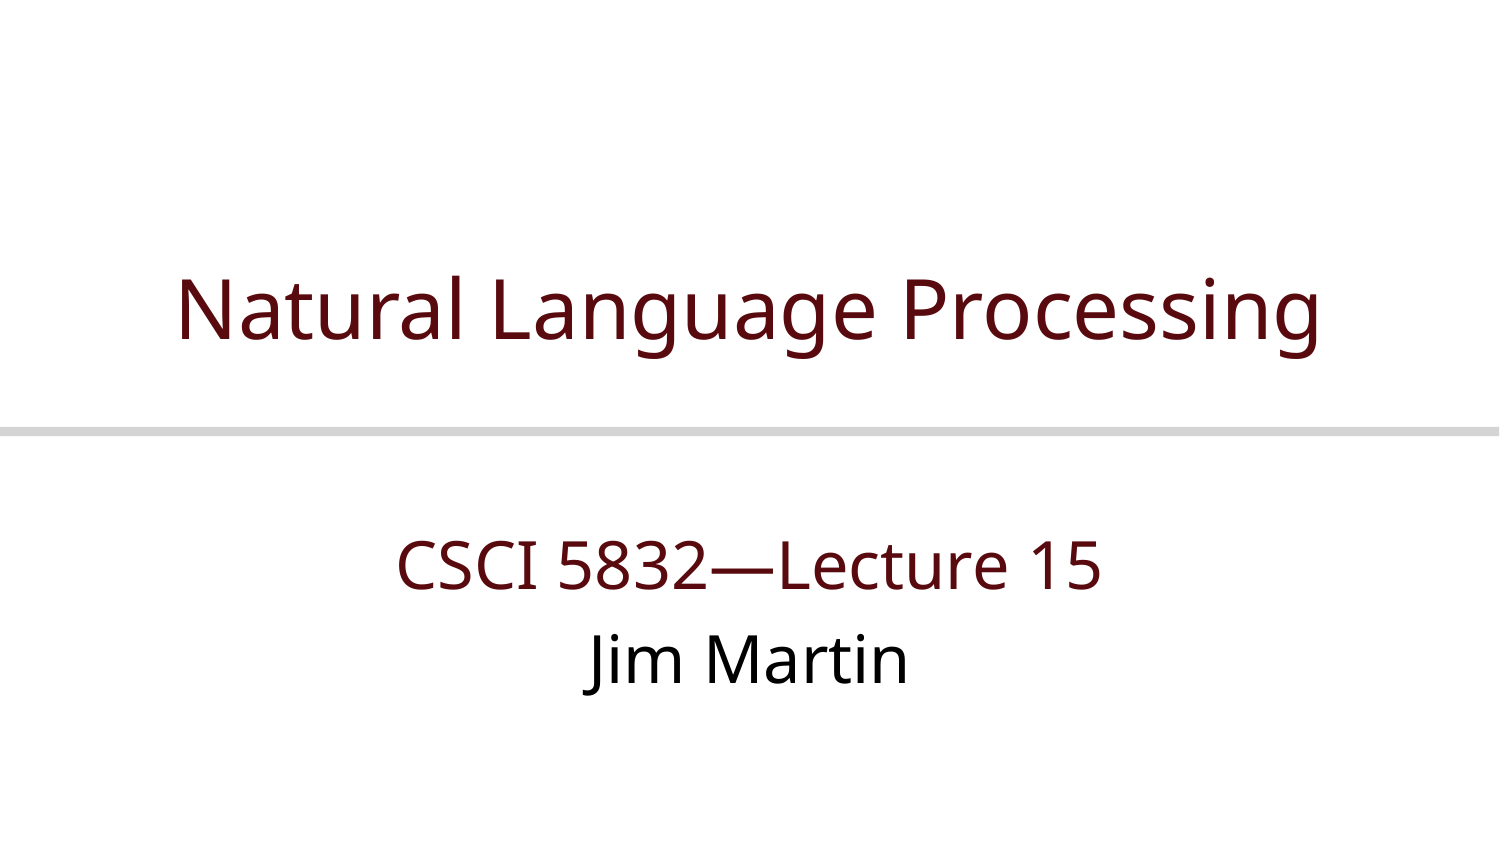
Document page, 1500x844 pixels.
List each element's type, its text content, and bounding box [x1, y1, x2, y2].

subtitle CSCI 5832—Lecture 15 Jim Martin [225, 515, 1275, 732]
title Natural Language Processing [112, 215, 1388, 397]
